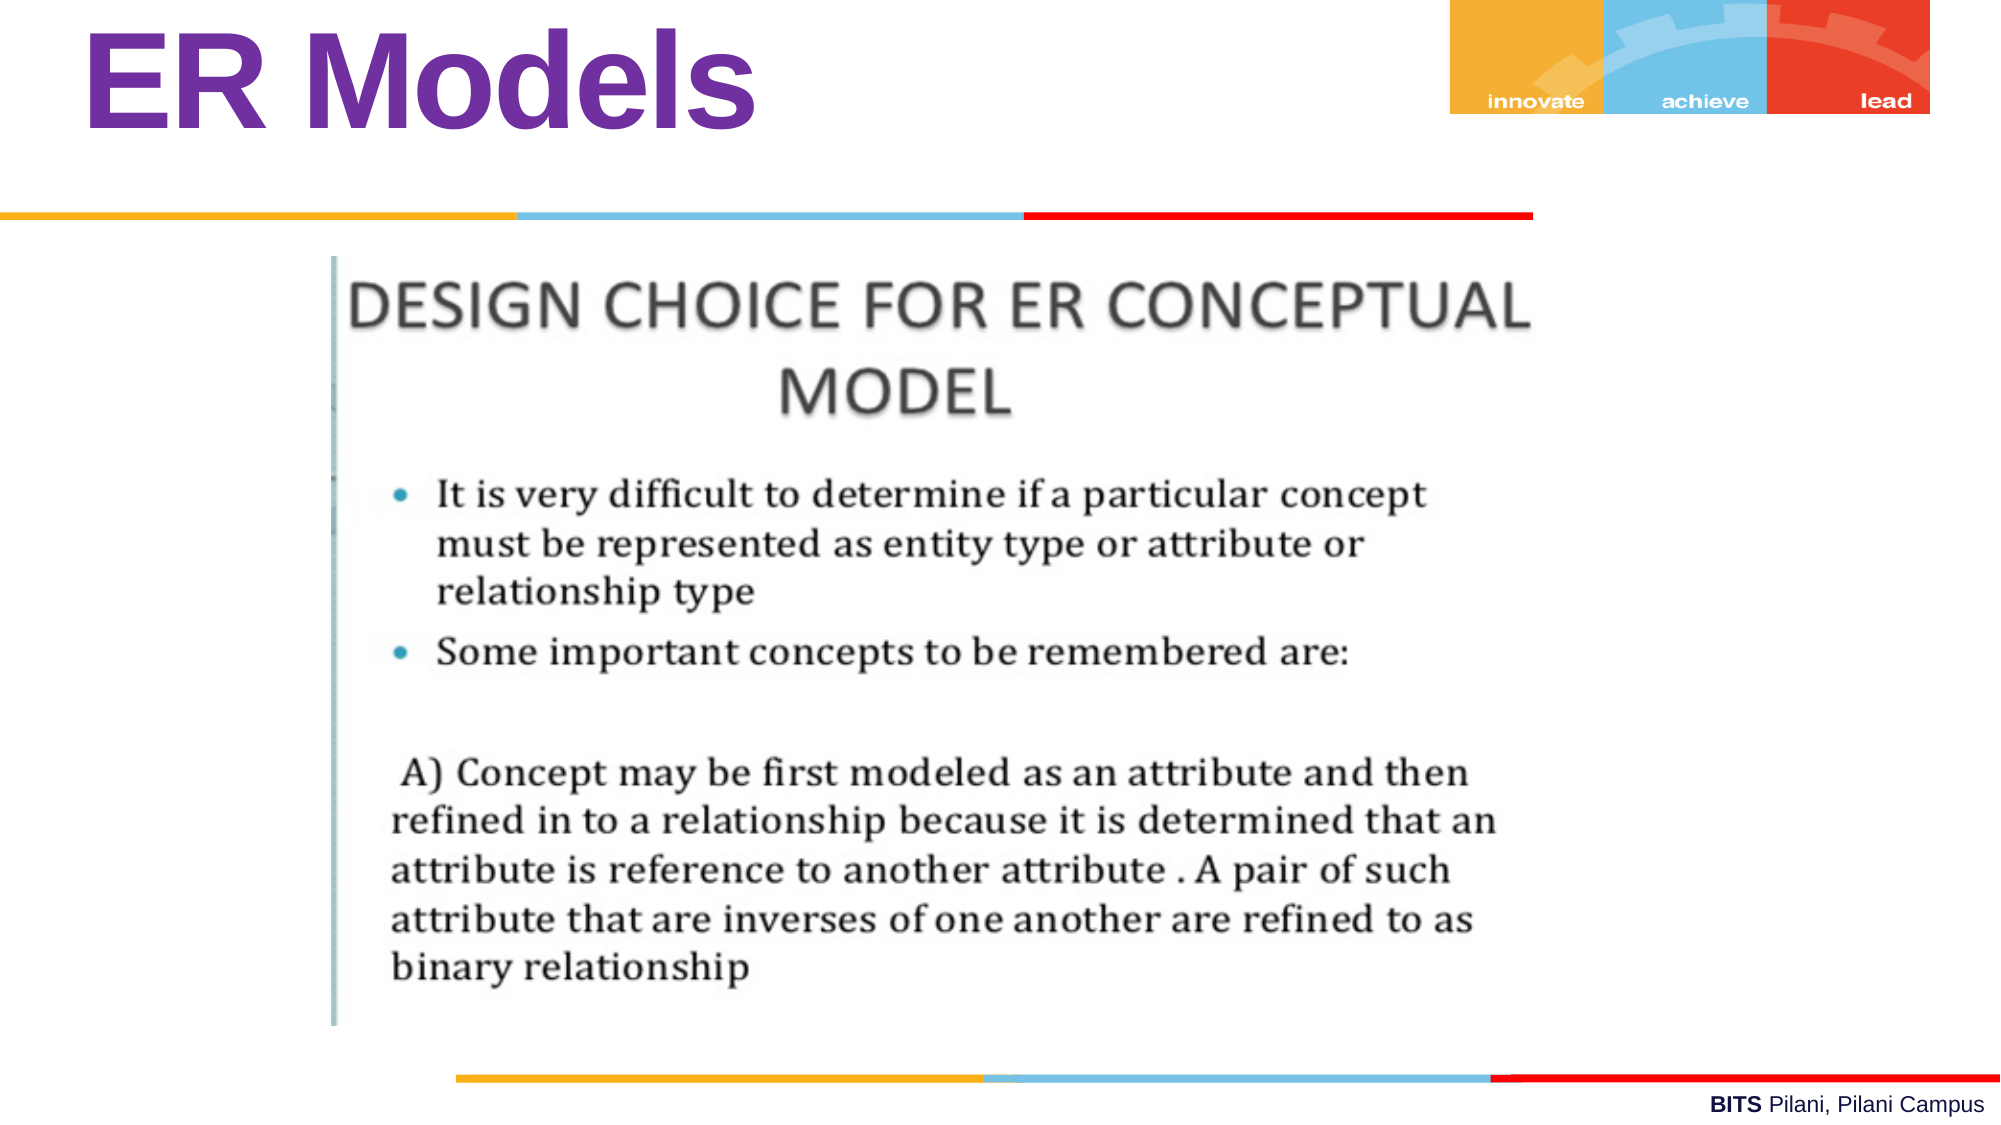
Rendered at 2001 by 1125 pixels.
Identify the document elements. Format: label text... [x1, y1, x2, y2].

picture [331, 256, 1539, 1026]
picture [1450, 0, 1930, 114]
list ER Models [66, 0, 1450, 446]
